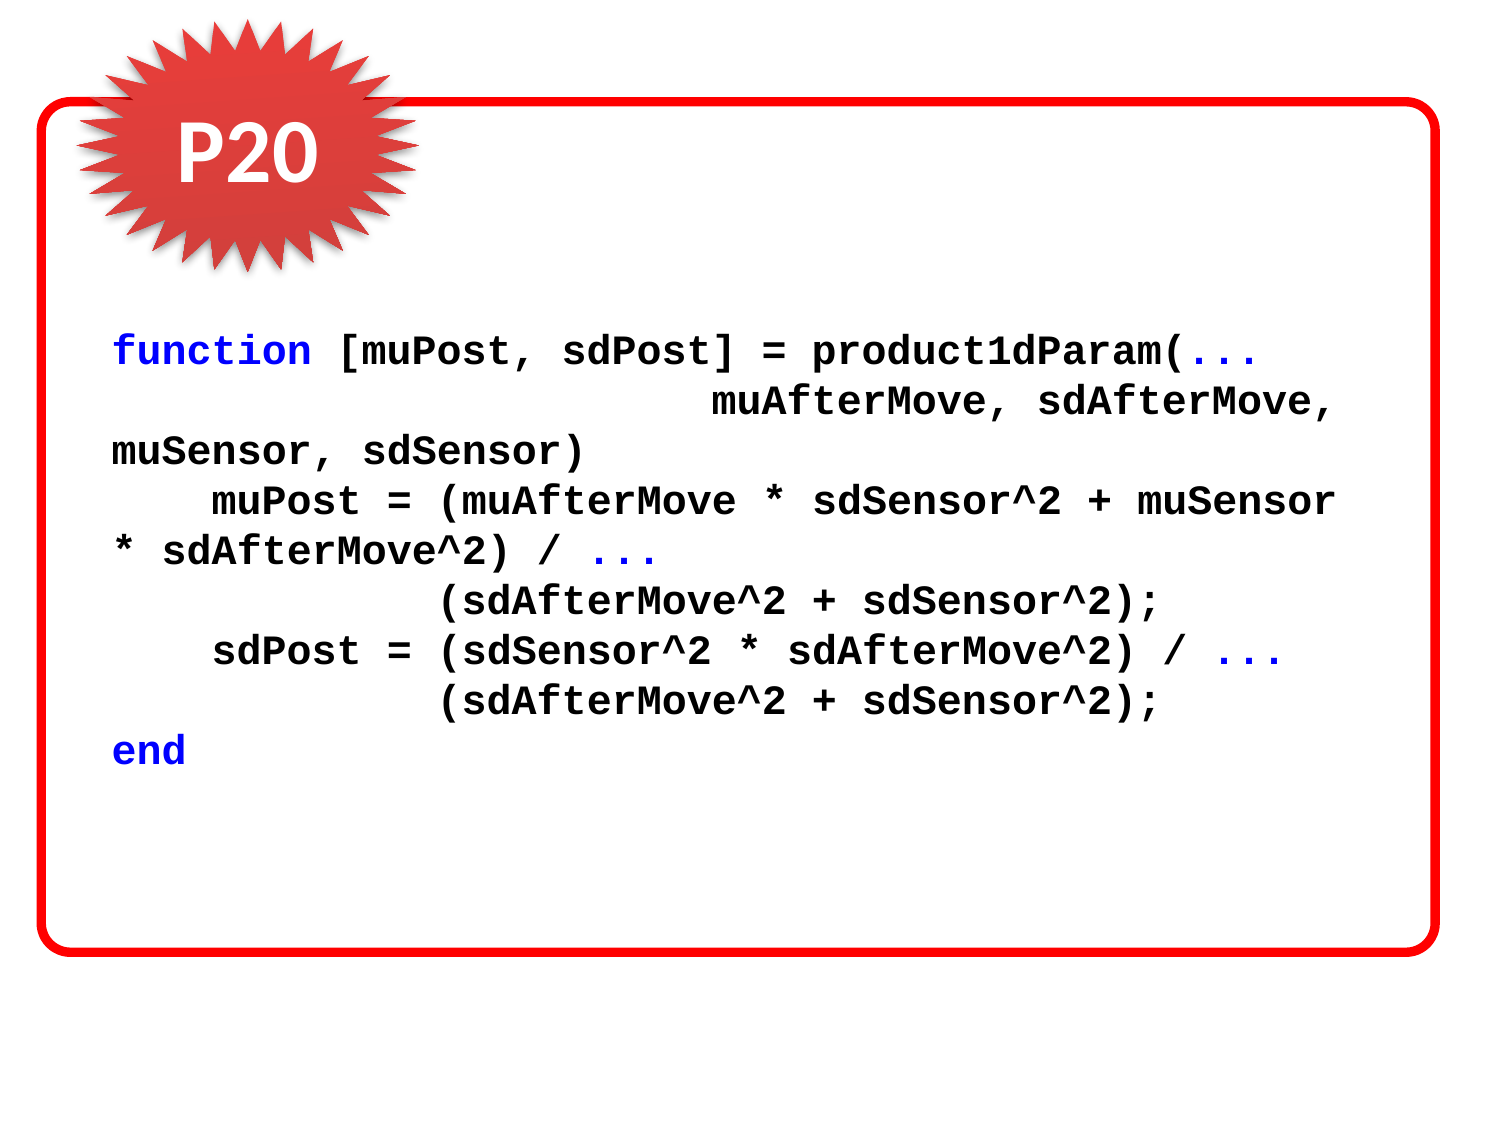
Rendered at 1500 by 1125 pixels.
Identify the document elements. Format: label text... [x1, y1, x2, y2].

text_box function [muPost, sdPost] = product1dParam(... muAfterMove, sdAfterMove, muSensor, sdSensor) muPost = (muAfterMove * sdSensor^2 + muSensor * sdAfterMove^2) / ... (sdAfterMove^2 + sdSensor^2); sdPost = (sdSensor^2 * sdAfterMove^2) / ... (sdAfterMove^2 + sdSensor^2); end [96, 315, 1380, 781]
text_box P20 [76, 19, 419, 272]
text_box [39, 100, 1437, 954]
